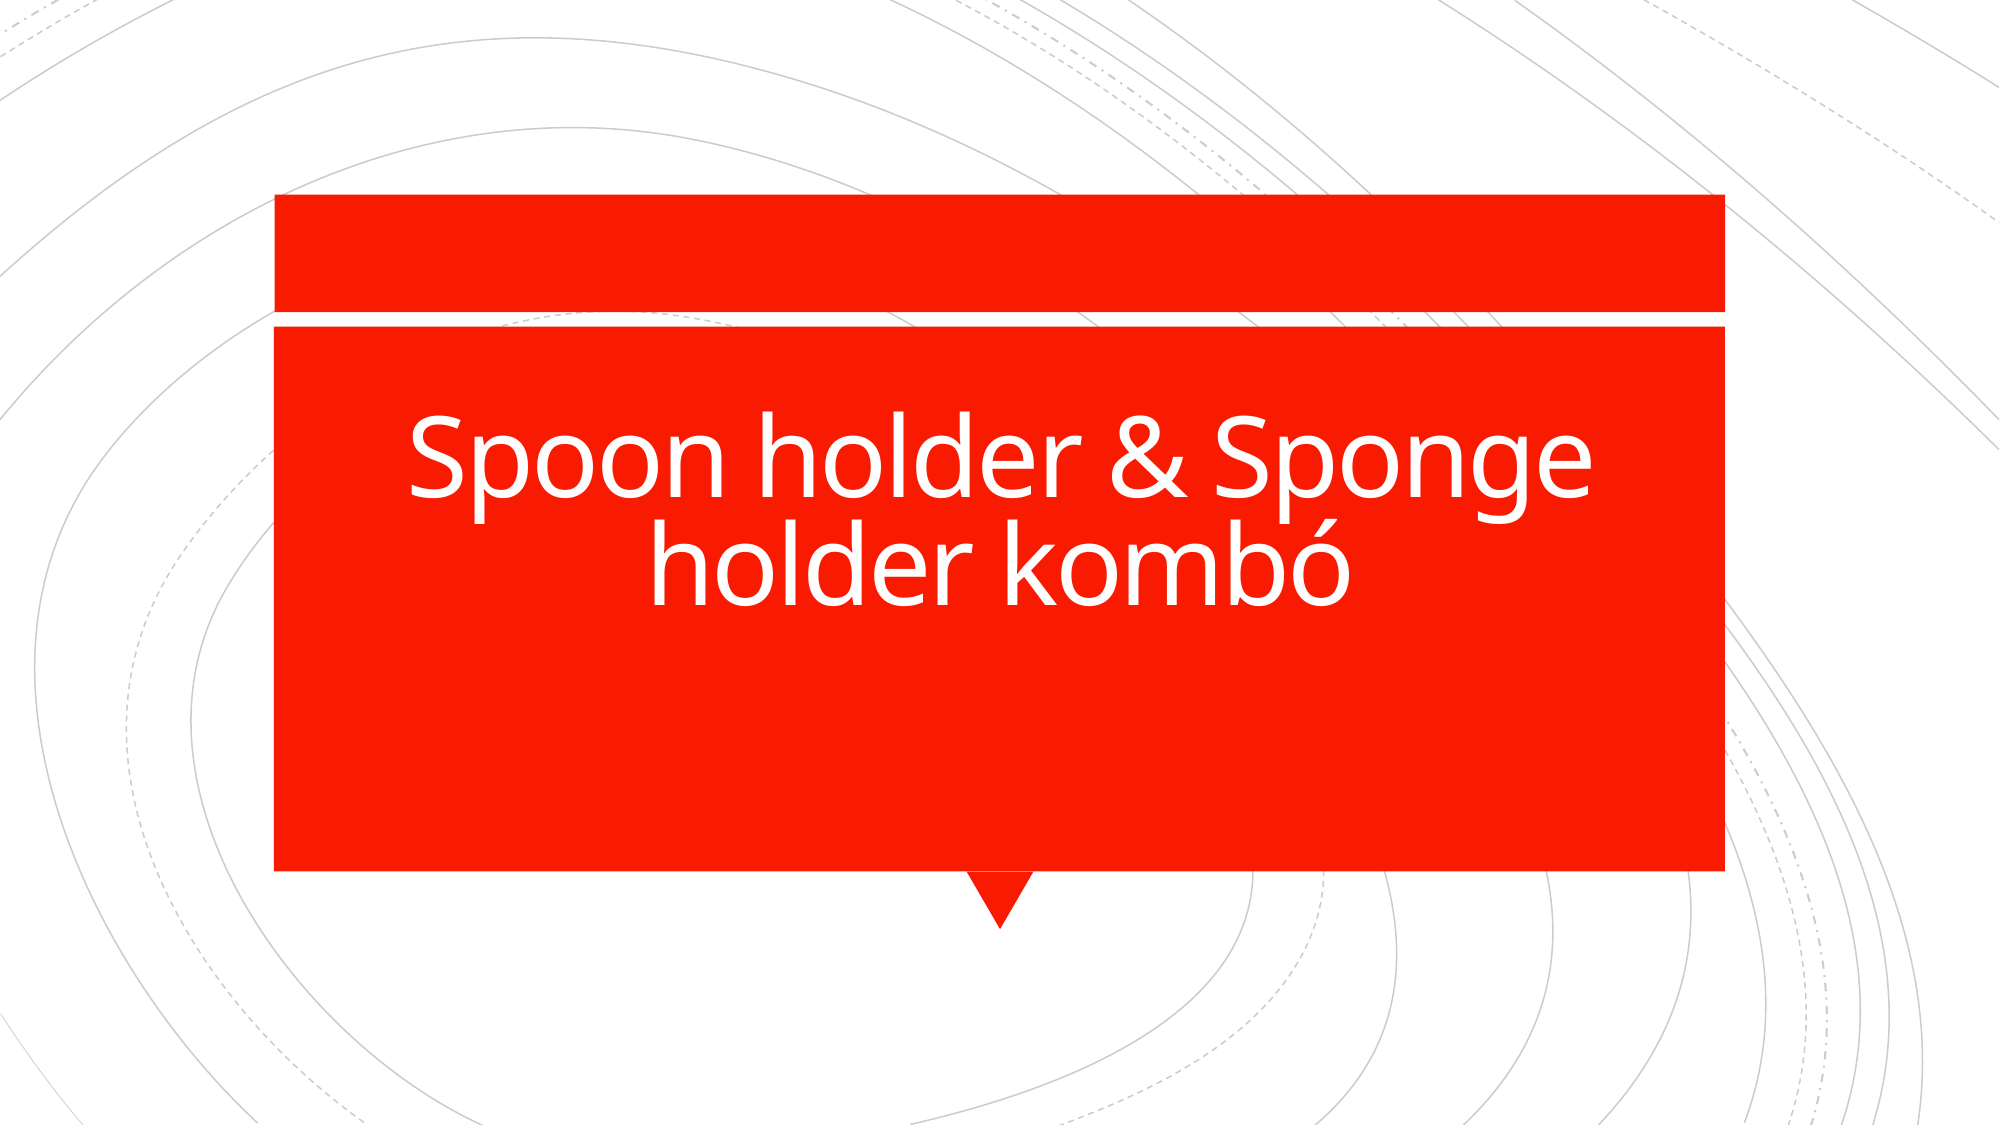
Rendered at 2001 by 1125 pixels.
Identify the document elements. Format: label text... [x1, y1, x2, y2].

title Spoon holder & Sponge holder kombó [288, 340, 1713, 628]
